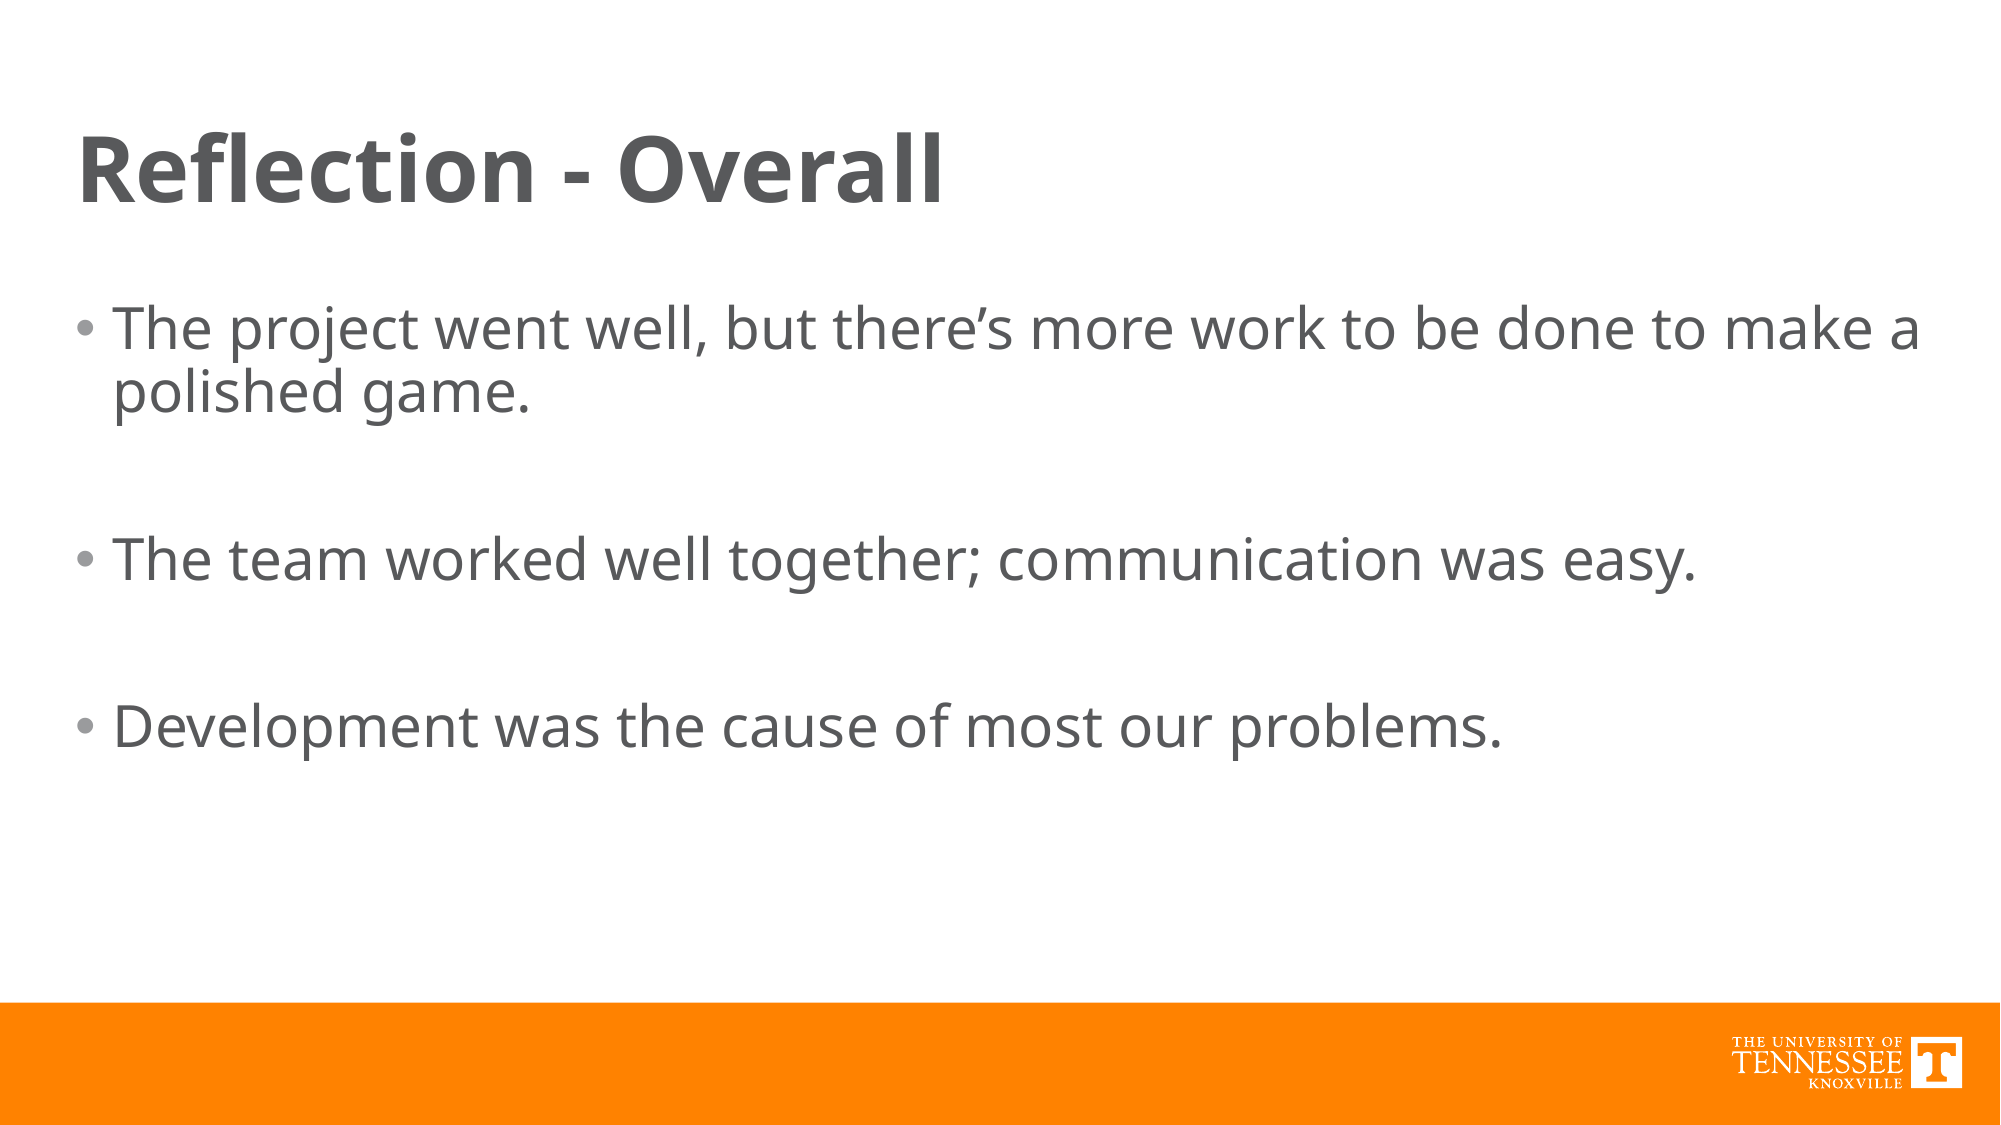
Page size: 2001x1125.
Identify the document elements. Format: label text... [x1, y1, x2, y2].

list The project went well, but there’s more work to be done to make a polished game. The team worked well together; communication was easy. Development was the cause of most our problems. [75, 299, 1925, 966]
title Reflection - Overall [75, 37, 1925, 222]
